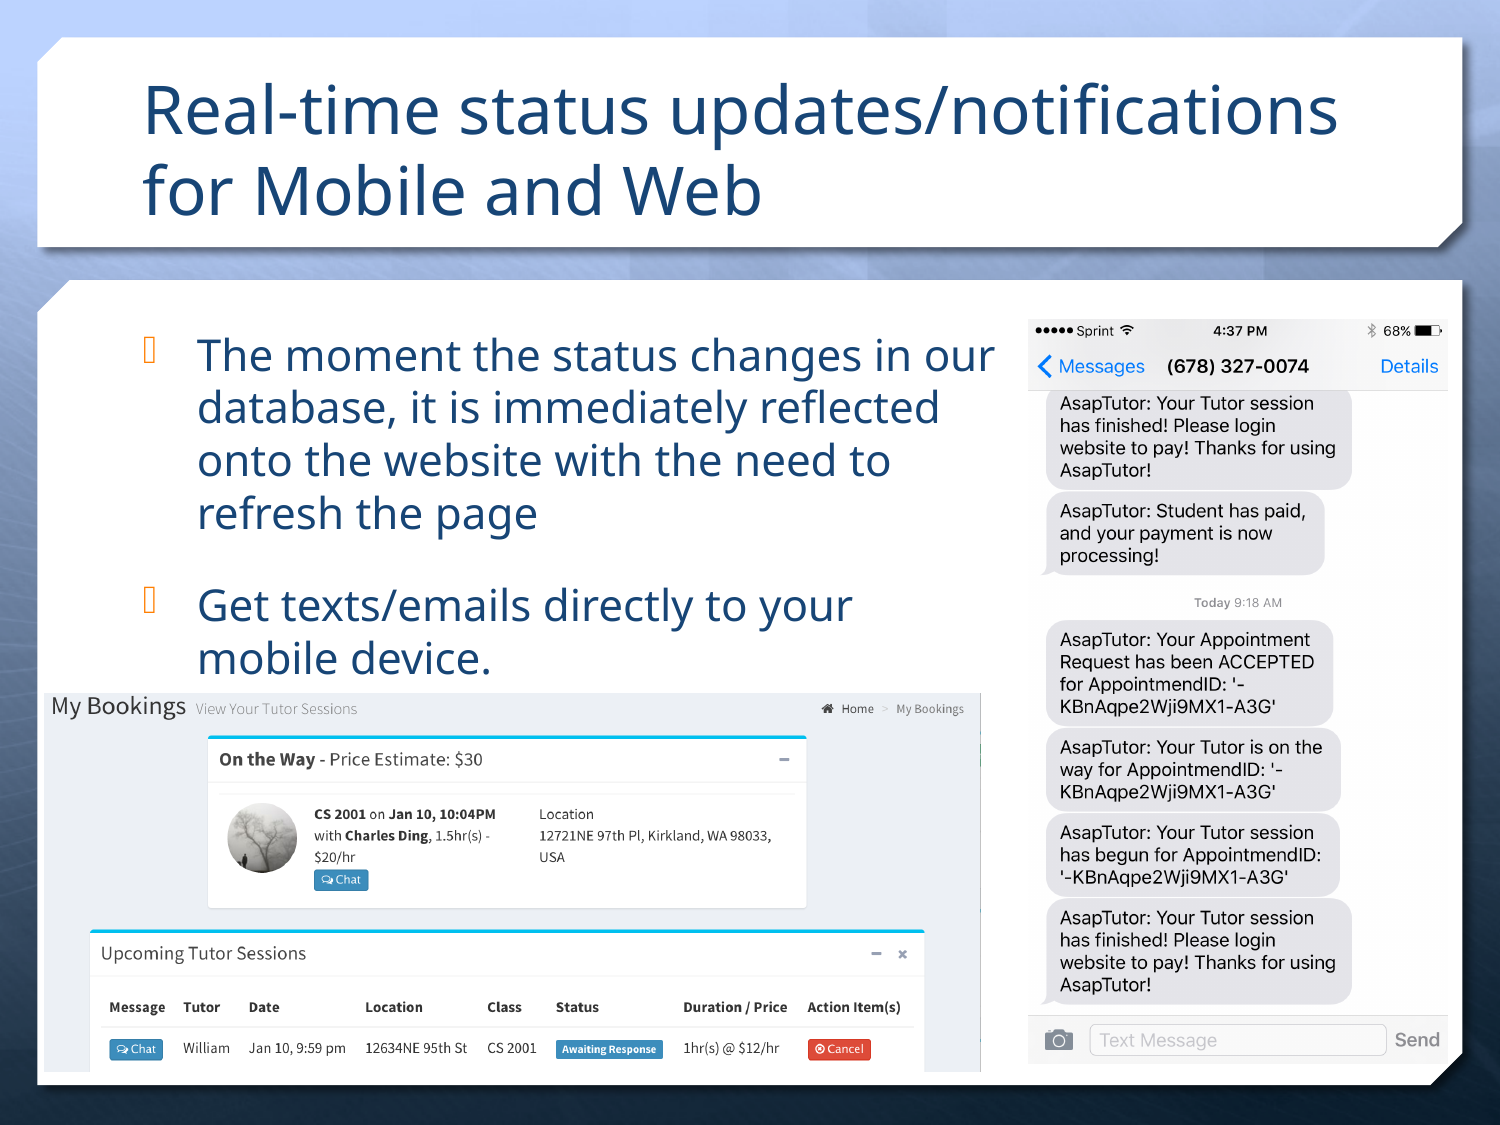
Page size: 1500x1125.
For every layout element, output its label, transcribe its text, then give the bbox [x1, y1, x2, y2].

list The moment the status changes in our database, it is immediately reflected onto the website with the need to refresh the page Get texts/emails directly to your mobile device. [127, 319, 1015, 693]
picture [1028, 319, 1448, 1065]
picture [43, 692, 982, 1072]
title Real-time status updates/notifications for Mobile and Web [127, 48, 1372, 236]
